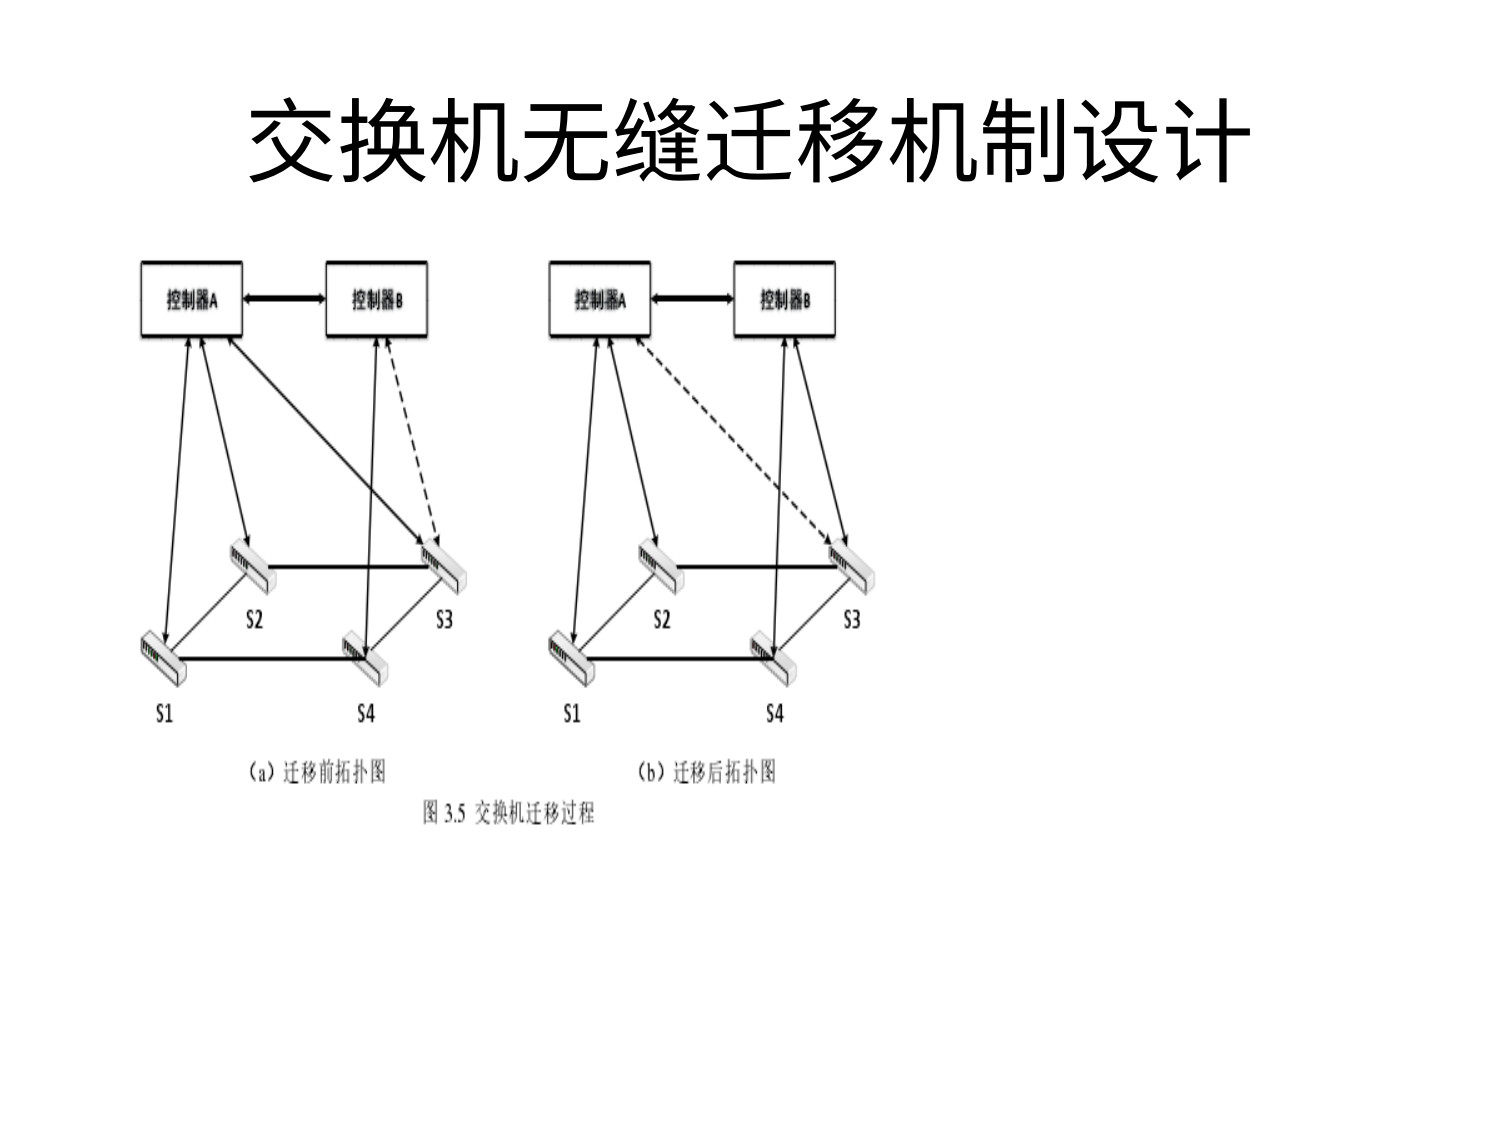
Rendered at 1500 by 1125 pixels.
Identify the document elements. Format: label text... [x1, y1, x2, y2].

title 交换机无缝迁移机制设计 [75, 45, 1425, 233]
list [111, 255, 912, 835]
